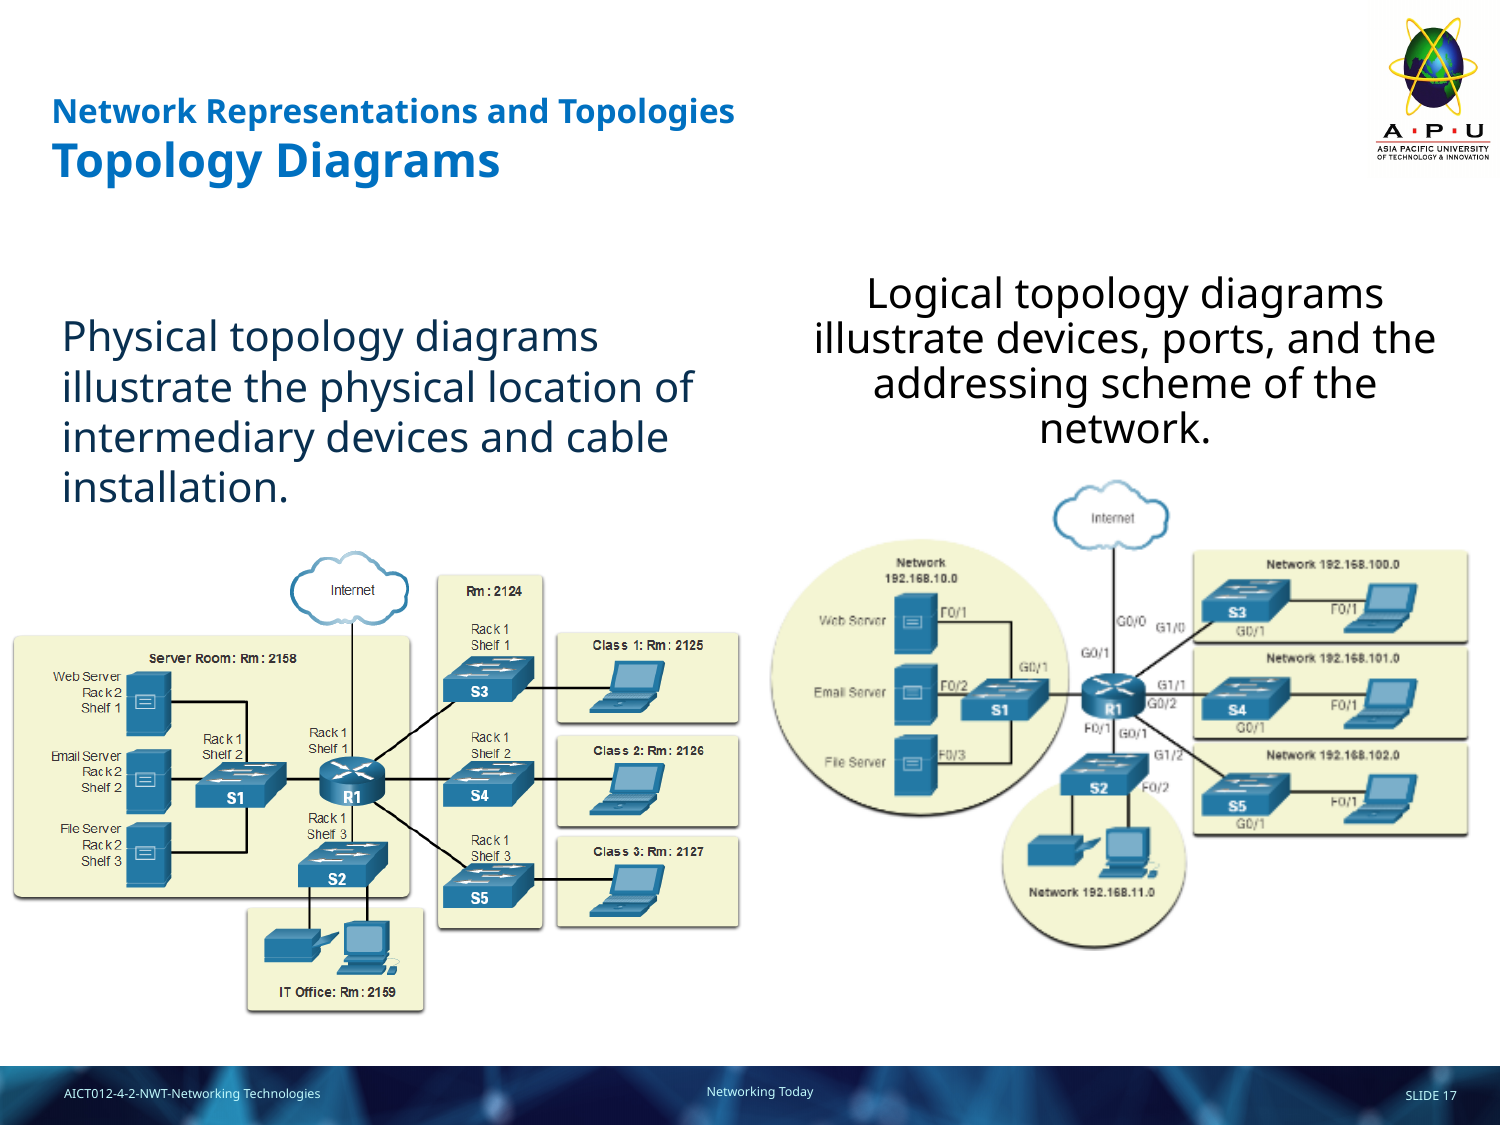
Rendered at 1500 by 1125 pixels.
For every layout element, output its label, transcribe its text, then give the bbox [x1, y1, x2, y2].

title Network Representations and Topologies Topology Diagrams [36, 45, 1323, 233]
list Physical topology diagrams illustrate the physical location of intermediary devices and cable installation. [46, 302, 713, 425]
picture [1367, 0, 1500, 178]
picture [2, 461, 1481, 1024]
text_box Logical topology diagrams illustrate devices, ports, and the addressing scheme of the network. [778, 264, 1473, 460]
picture [0, 1066, 1500, 1125]
